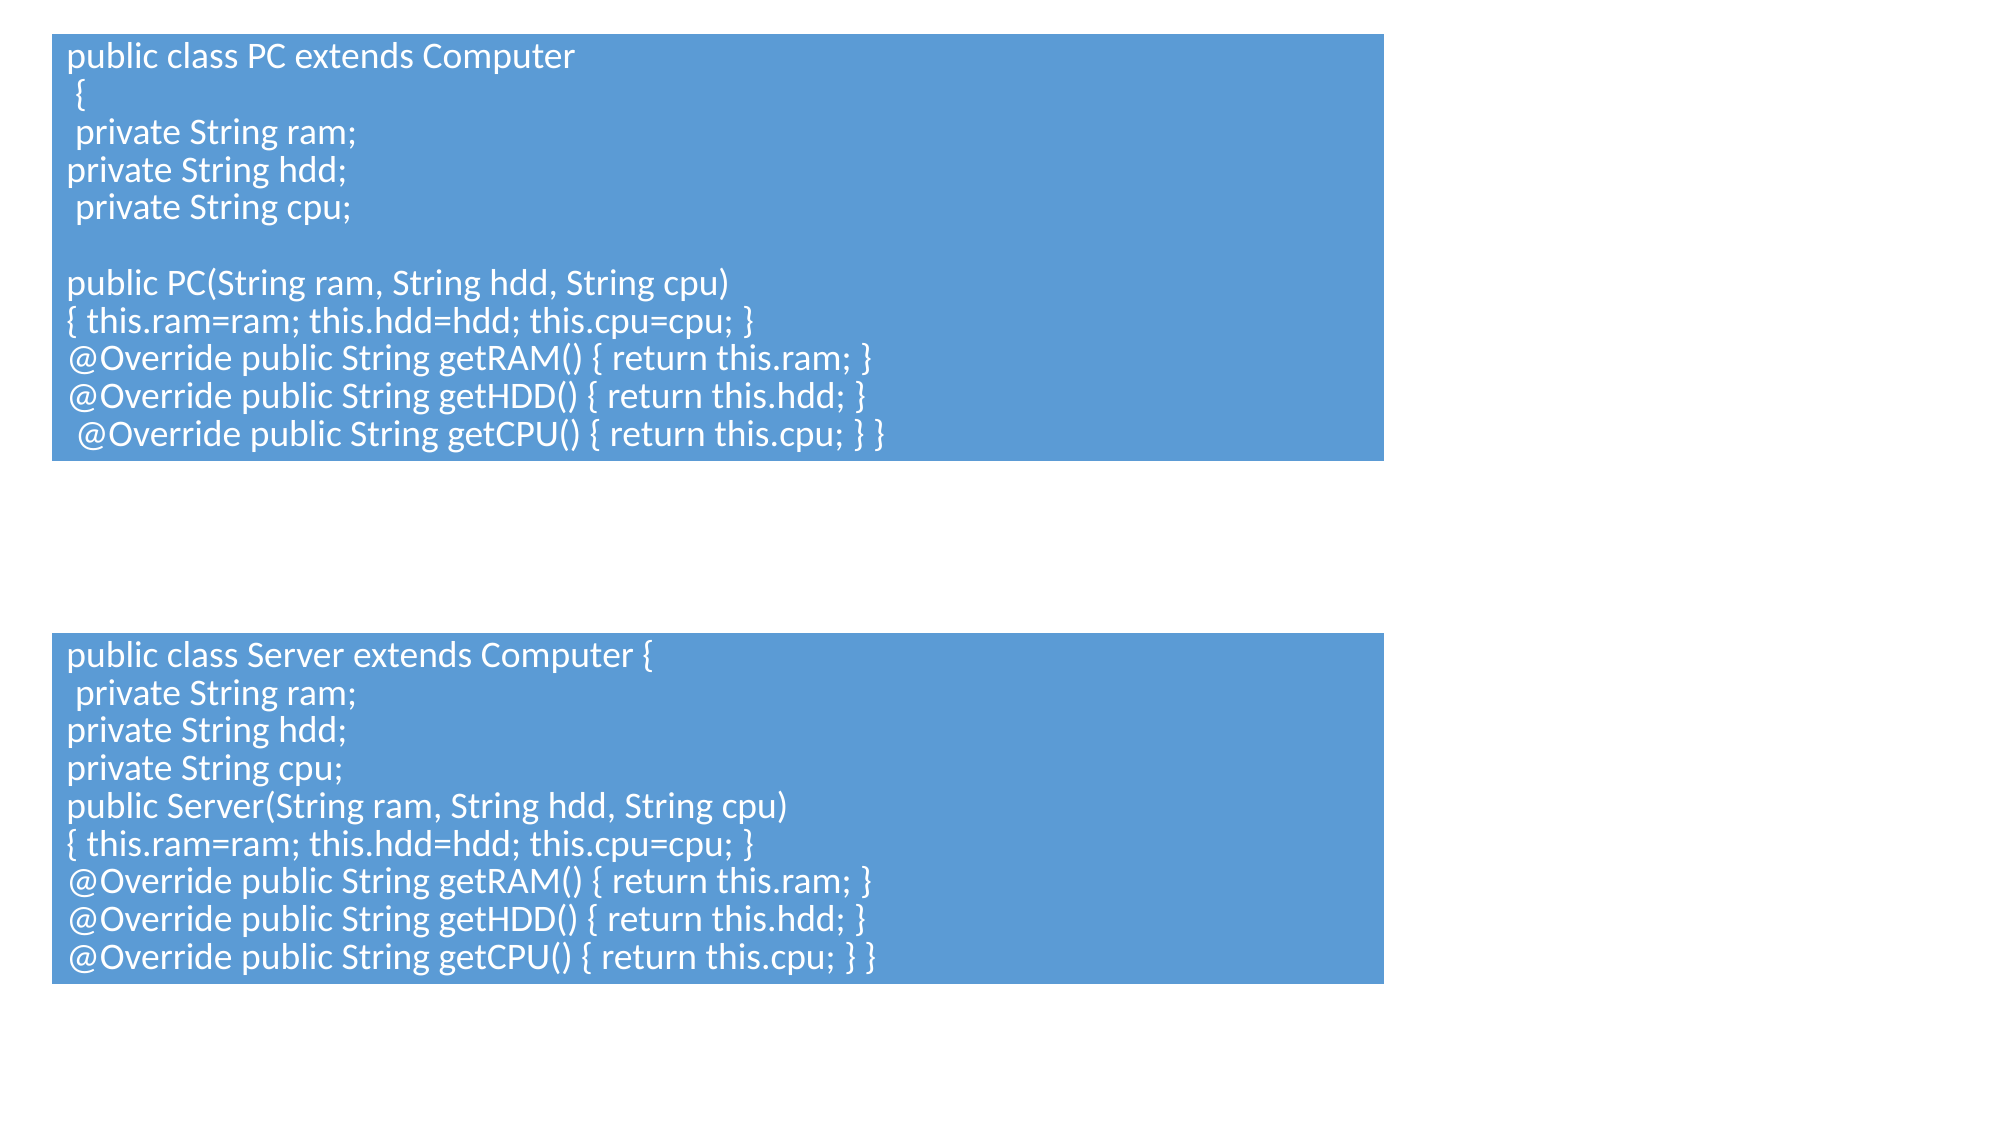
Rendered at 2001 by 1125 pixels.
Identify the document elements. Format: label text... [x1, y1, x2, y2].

table_header public class Server extends Computer { private String ram; private String hdd; private String cpu; public Server(String ram, String hdd, String cpu) { this.ram=ram; this.hdd=hdd; this.cpu=cpu; } @Override public String getRAM() { return this.ram; } @Override public String getHDD() { return this.hdd; } @Override public String getCPU() { return this.cpu; } } [52, 633, 1384, 984]
table_header public class PC extends Computer { private String ram; private String hdd; private String cpu; public PC(String ram, String hdd, String cpu) { this.ram=ram; this.hdd=hdd; this.cpu=cpu; } @Override public String getRAM() { return this.ram; } @Override public String getHDD() { return this.hdd; } @Override public String getCPU() { return this.cpu; } } [52, 34, 1384, 461]
